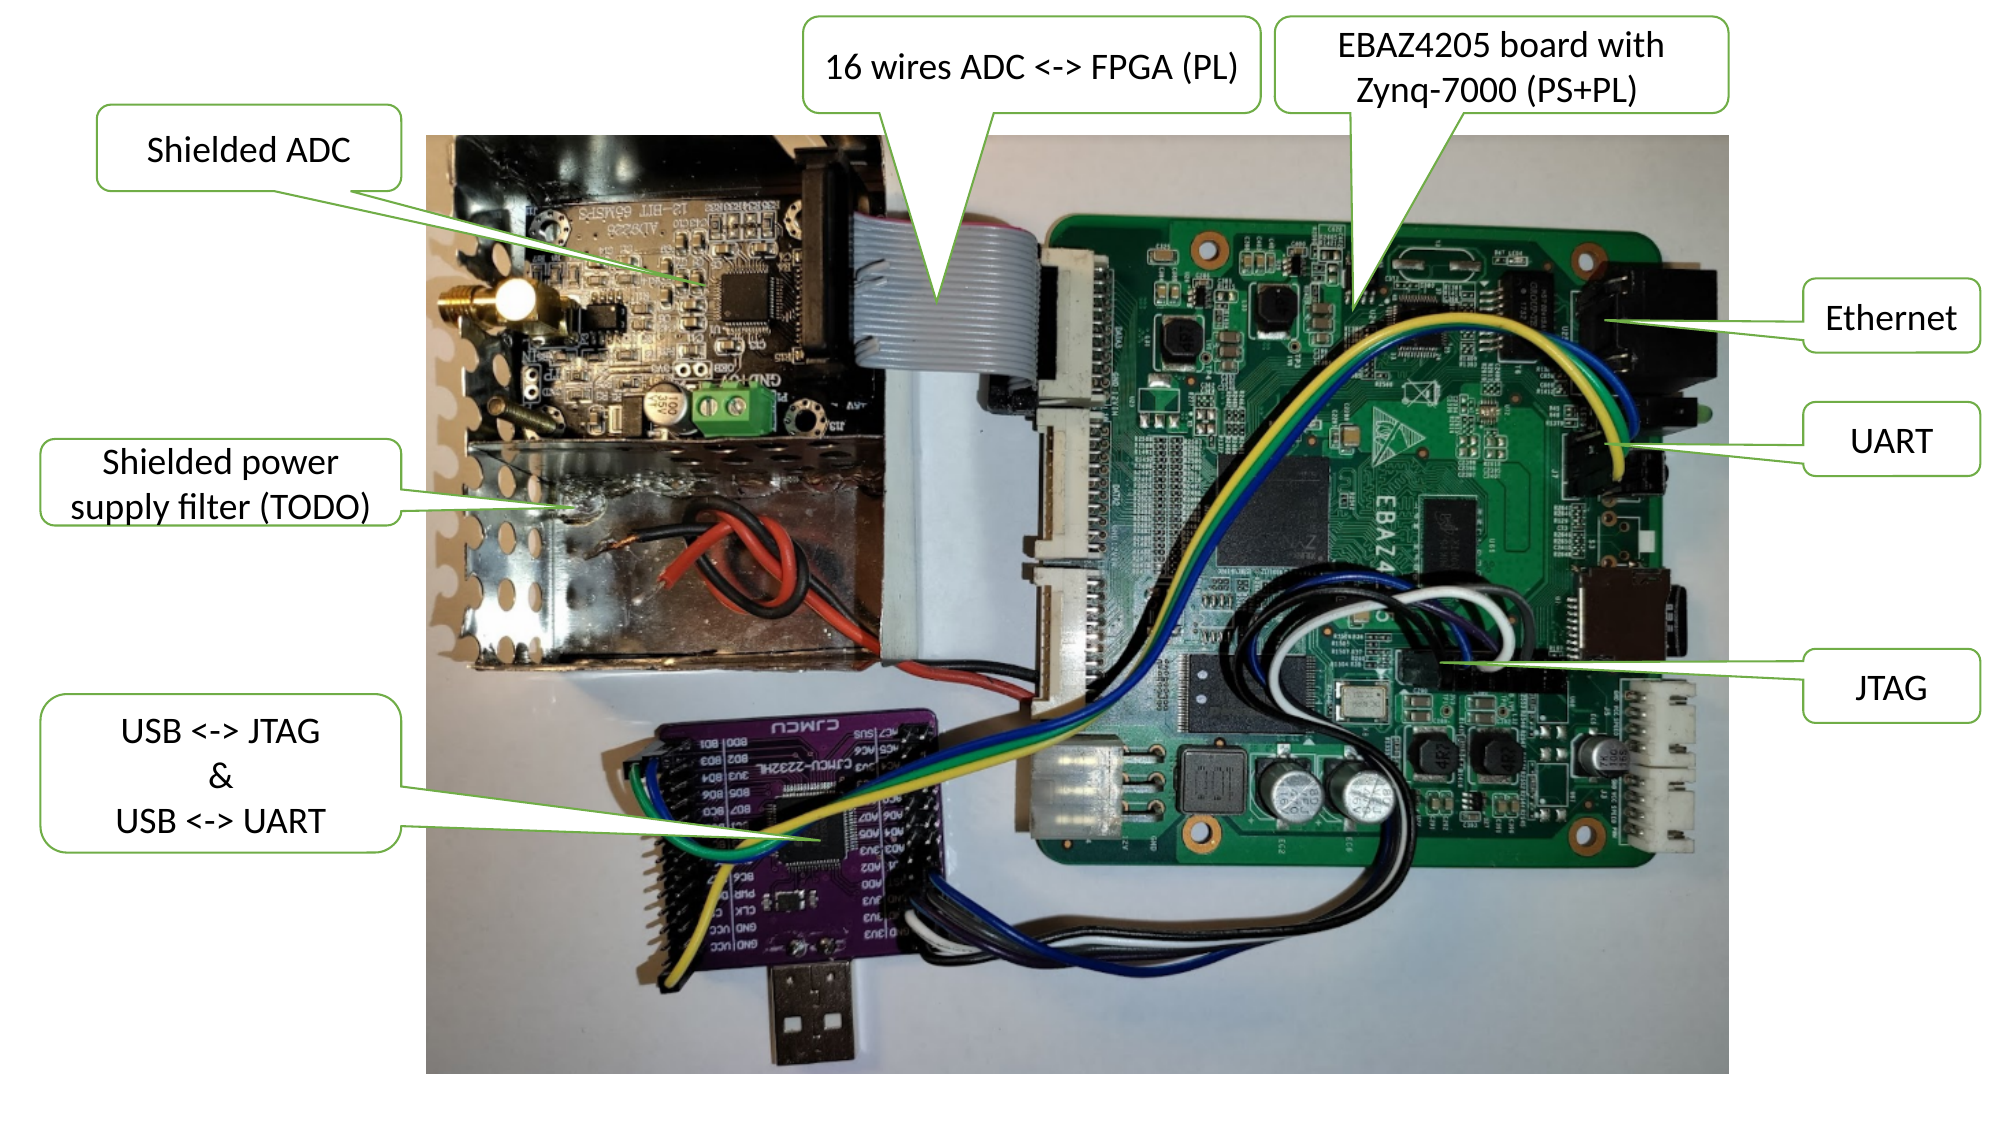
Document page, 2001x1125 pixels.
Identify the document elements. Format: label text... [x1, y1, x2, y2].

text_box UART [1733, 401, 1981, 477]
text_box Ethernet [1733, 278, 1981, 353]
text_box EBAZ4205 board with Zynq-7000 (PS+PL) [1274, 16, 1729, 133]
text_box 16 wires ADC <-> FPGA (PL) [803, 16, 1261, 133]
text_box Shielded ADC [96, 104, 421, 224]
picture [426, 135, 1729, 1074]
text_box USB <-> JTAG & USB <-> UART [40, 694, 421, 853]
text_box Shielded power supply filter (TODO) [40, 438, 421, 526]
text_box JTAG [1733, 648, 1981, 723]
